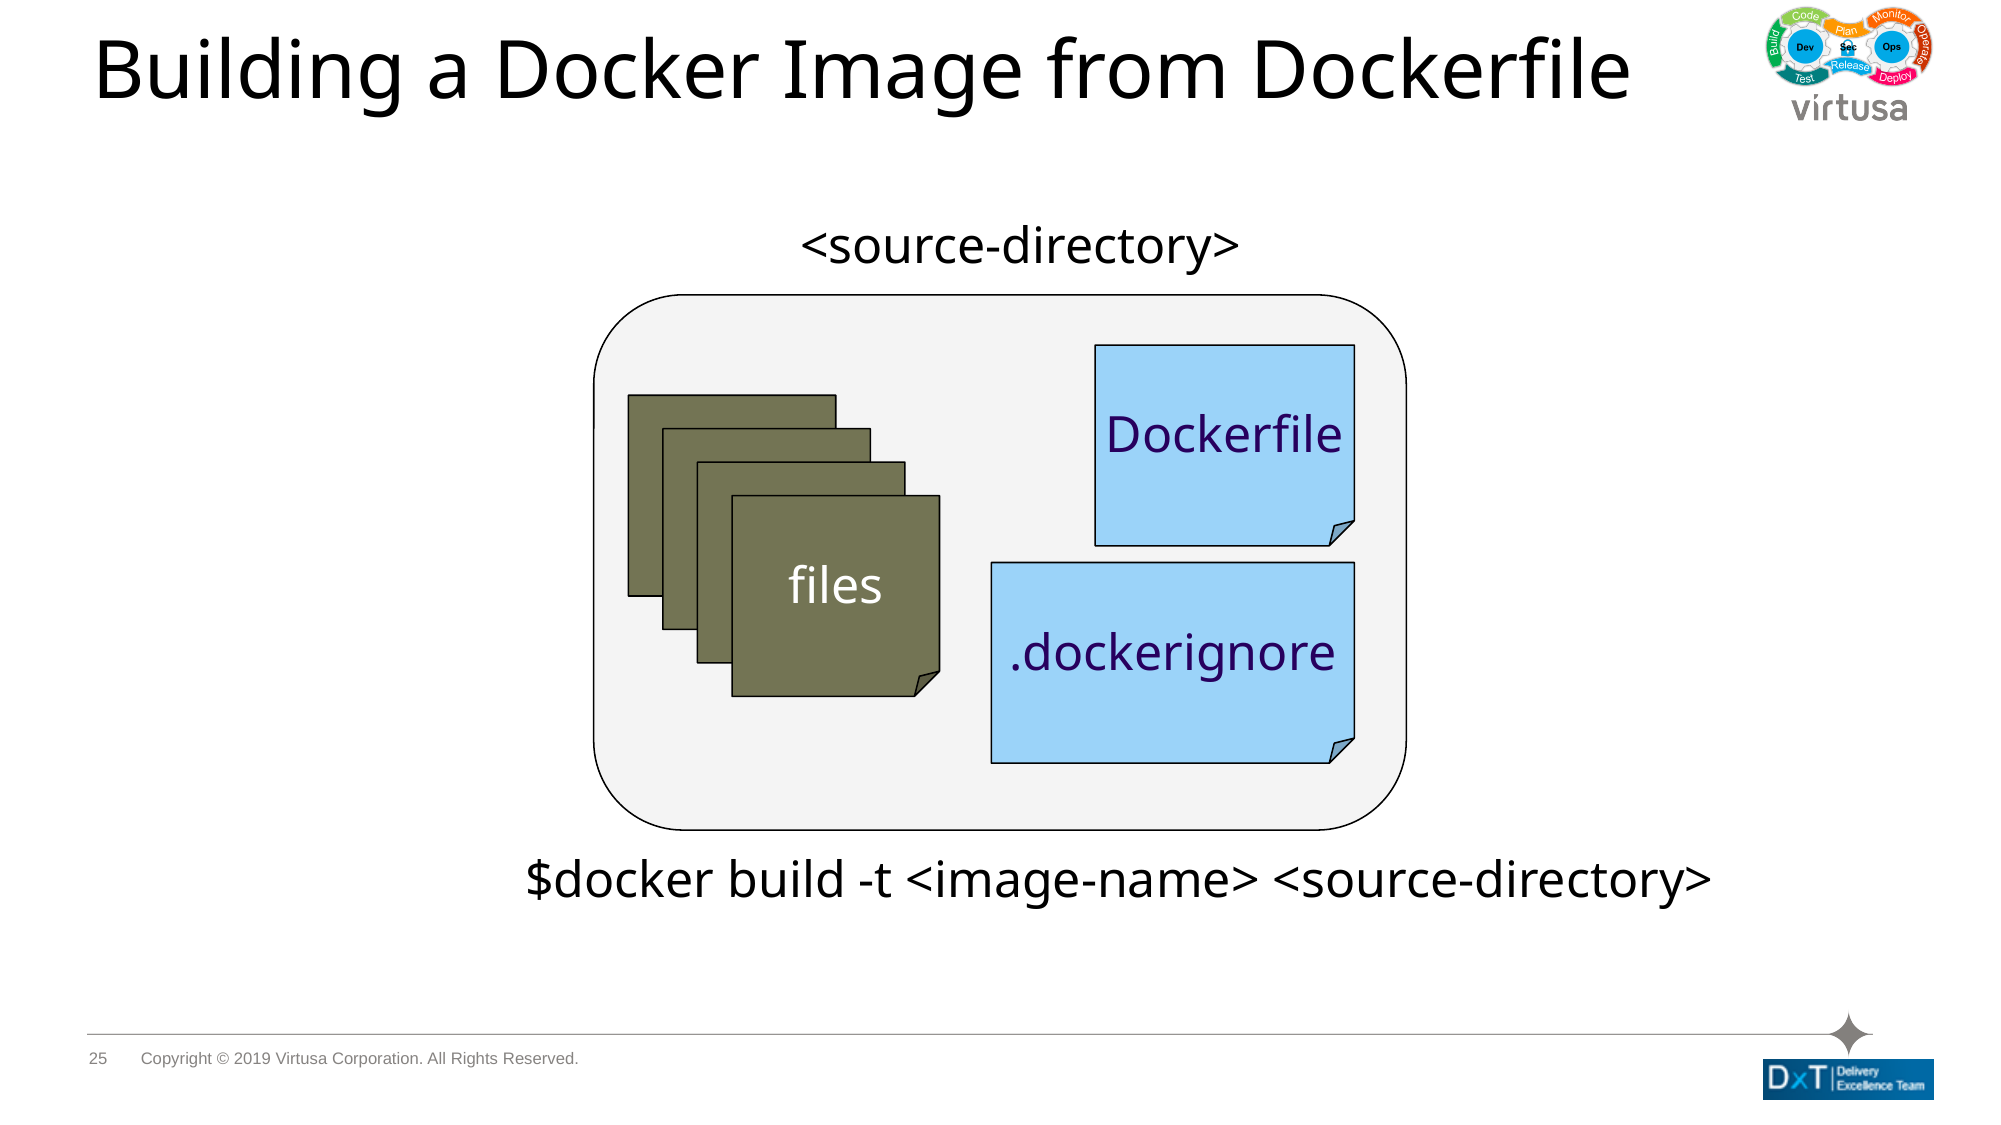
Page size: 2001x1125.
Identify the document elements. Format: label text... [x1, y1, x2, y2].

text_box <source-directory> [785, 206, 1256, 281]
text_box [593, 294, 1407, 831]
text_box Build [87, 1009, 1873, 1059]
picture [1763, 1059, 1934, 1100]
picture [1791, 94, 1907, 121]
title Building a Docker Image from Dockerfile [92, 28, 1668, 183]
text_box $docker build -t <image-name> <source-directory> [510, 840, 1728, 915]
picture [1764, 5, 1934, 88]
